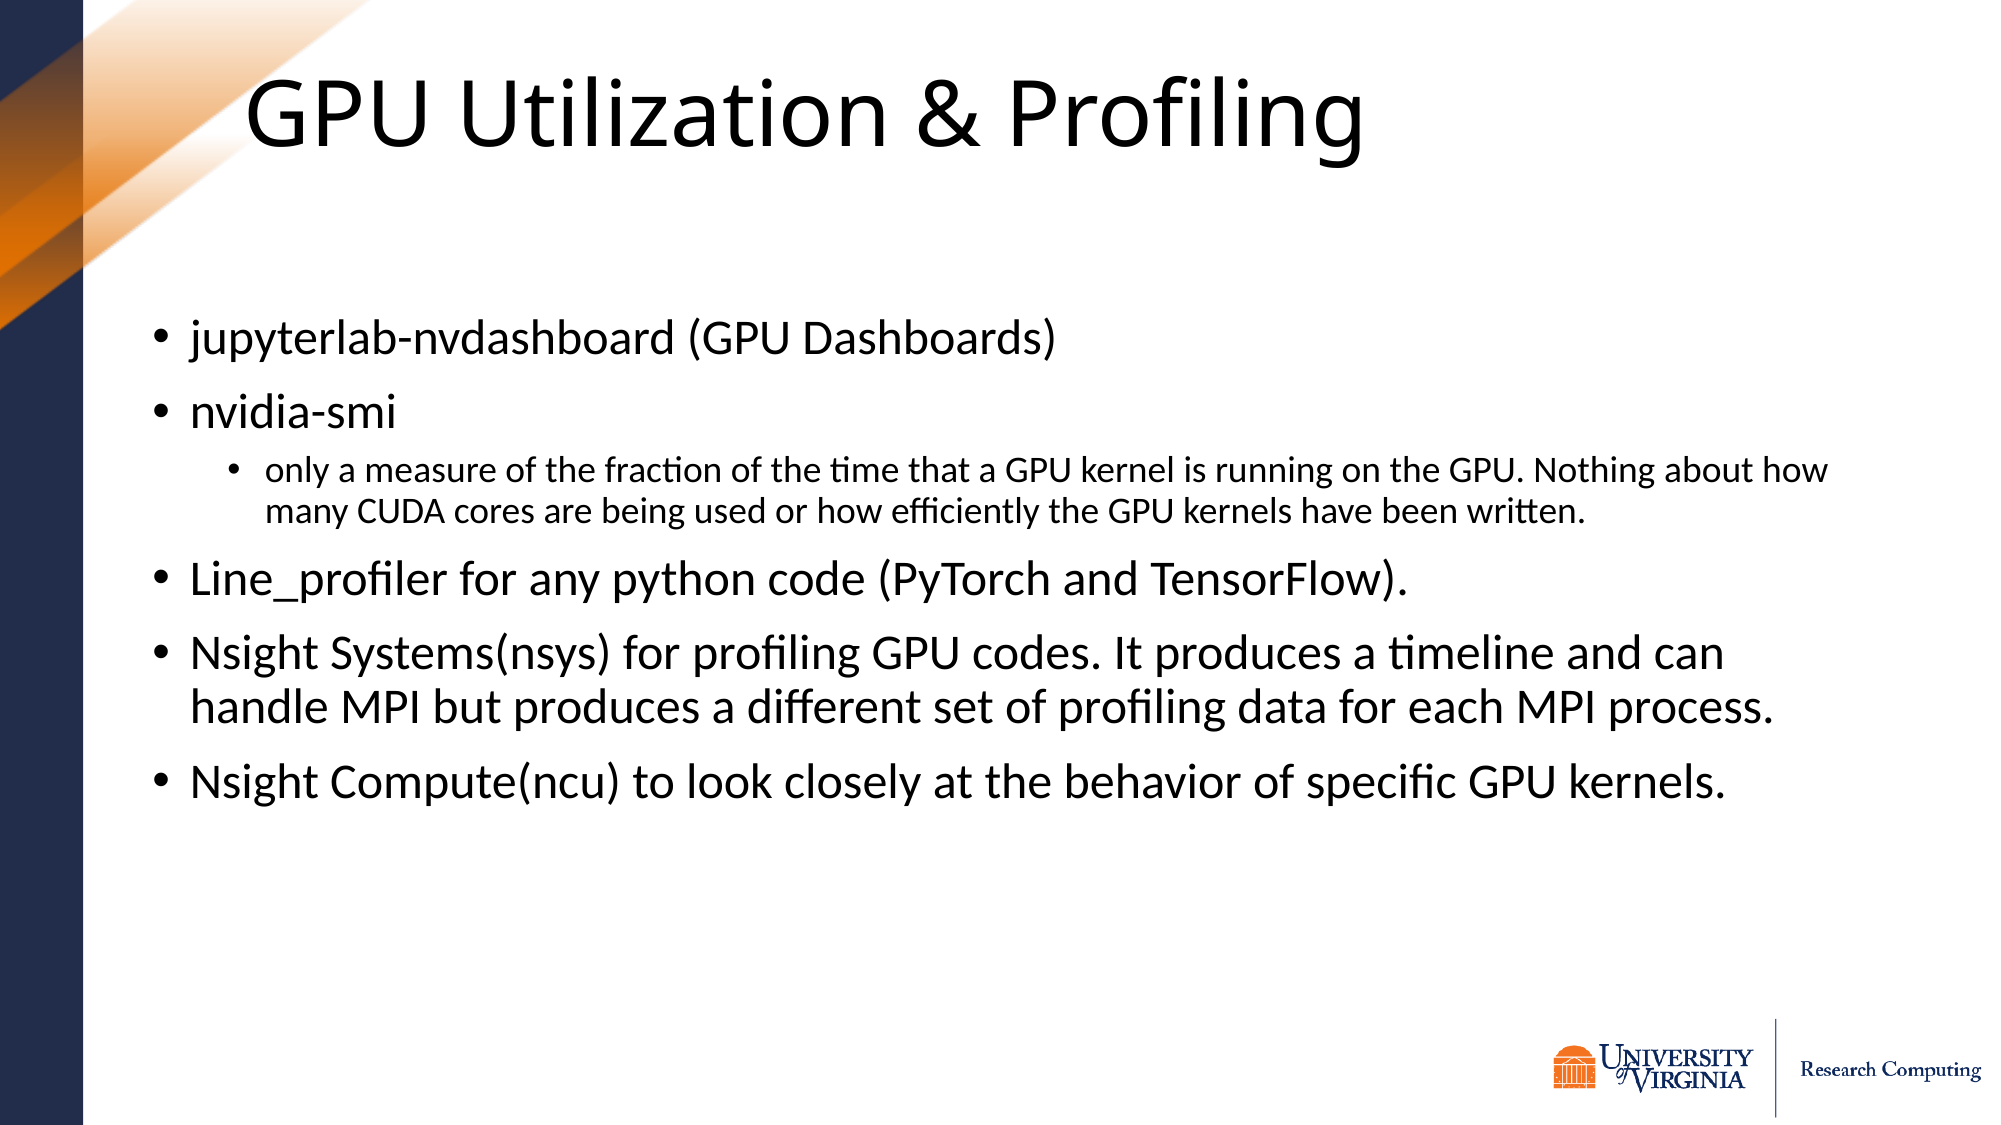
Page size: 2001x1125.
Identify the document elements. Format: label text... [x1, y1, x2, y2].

picture [1543, 1010, 1995, 1124]
picture [0, 0, 378, 338]
title GPU Utilization & Profiling [229, 59, 1805, 278]
list jupyterlab-nvdashboard (GPU Dashboards) nvidia-smi only a measure of the fraction of the time that a GPU kernel is running on the GPU. Nothing about how many CUDA cores are being used or how efficiently the GPU kernels have been written. Line_profiler for any python code (PyTorch and TensorFlow). Nsight Systems(nsys) for profiling GPU codes. It produces a timeline and can handle MPI but produces a different set of profiling data for each MPI process. Nsight Compute(ncu) to look closely at the behavior of specific GPU kernels. [137, 303, 1863, 1050]
